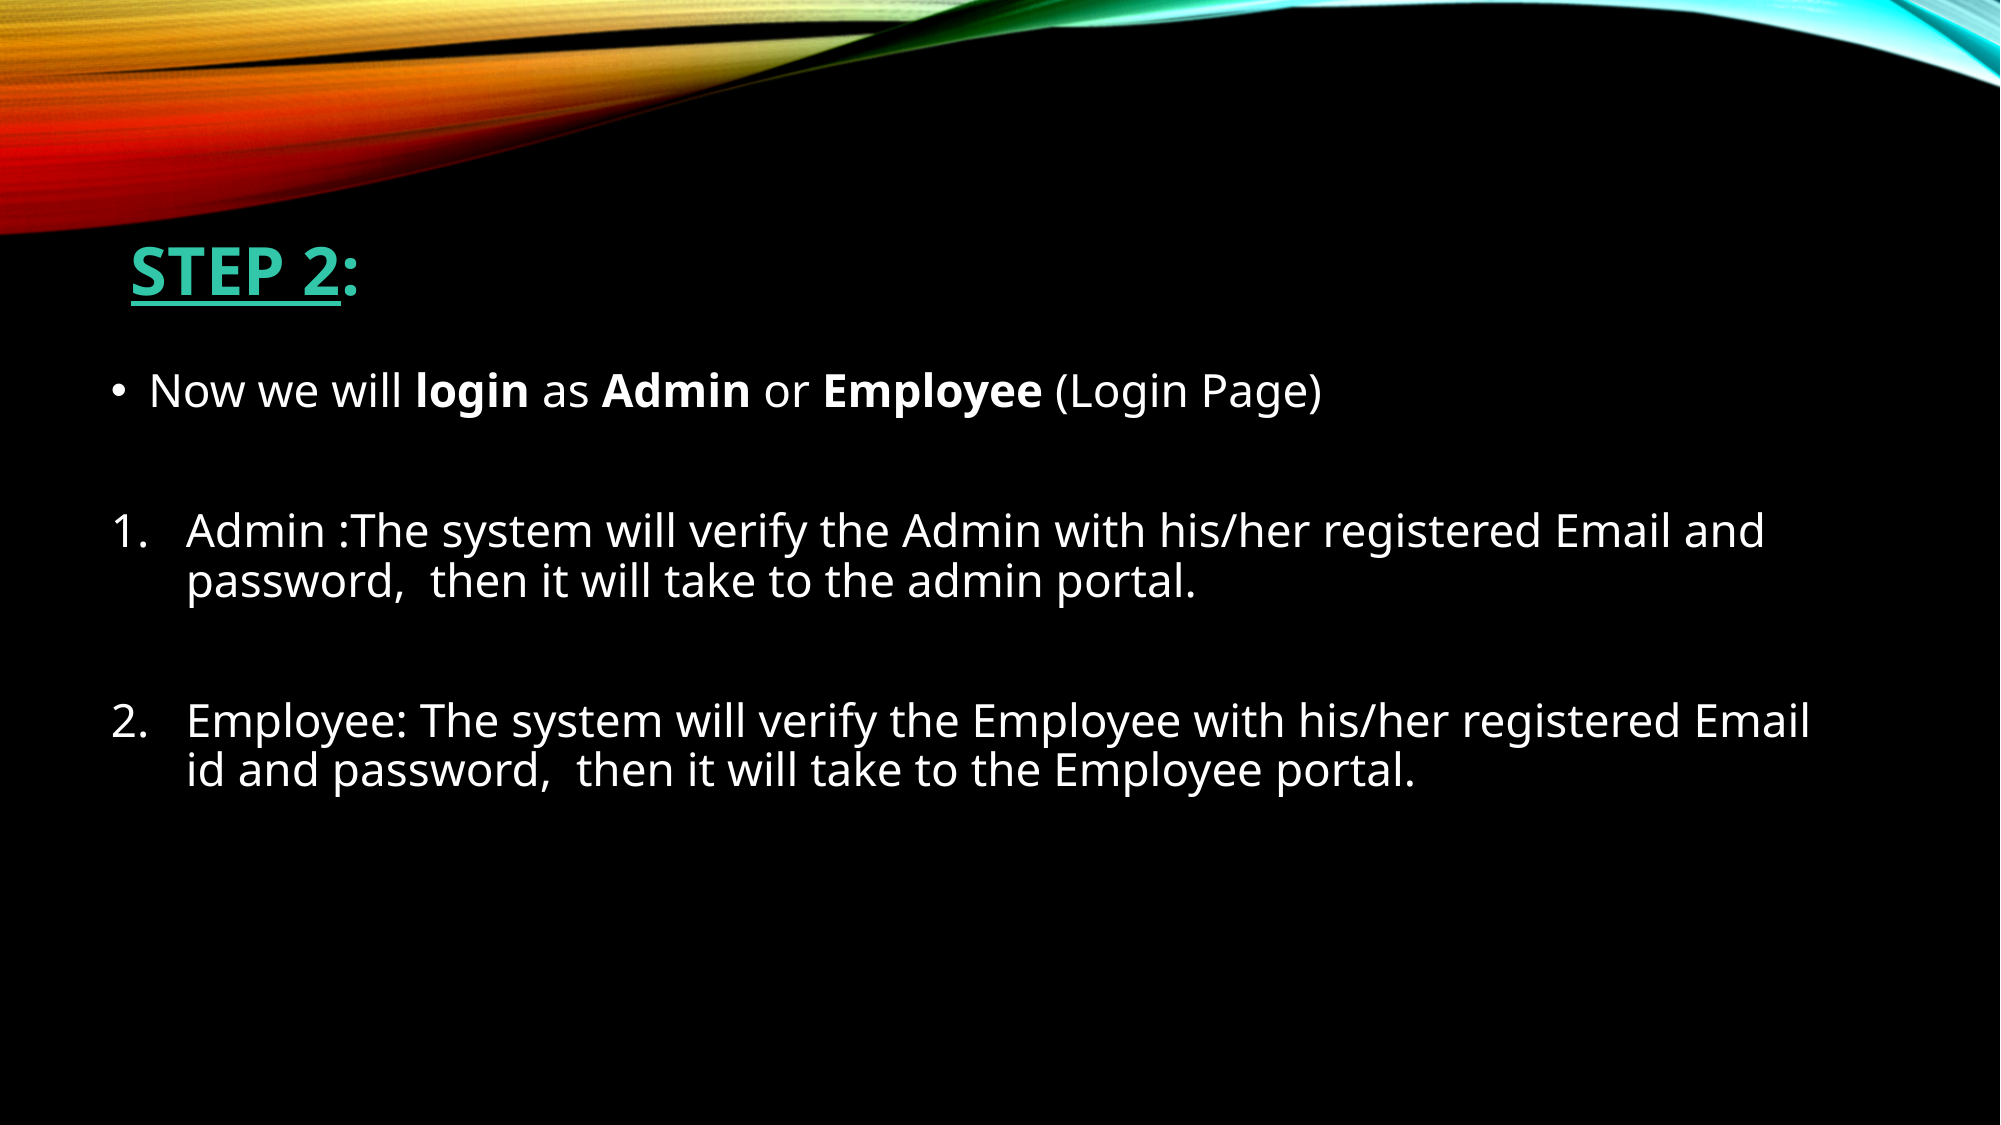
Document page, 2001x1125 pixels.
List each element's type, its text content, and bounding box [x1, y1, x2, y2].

title STEP 2: [115, 187, 500, 360]
list Now we will login as Admin or Employee (Login Page) Admin :The system will verify the Admin with his/her registered Email and password, then it will take to the admin portal. Employee: The system will verify the Employee with his/her registered Email id and password, then it will take to the Employee portal. [95, 360, 1871, 935]
picture [0, 0, 2000, 237]
